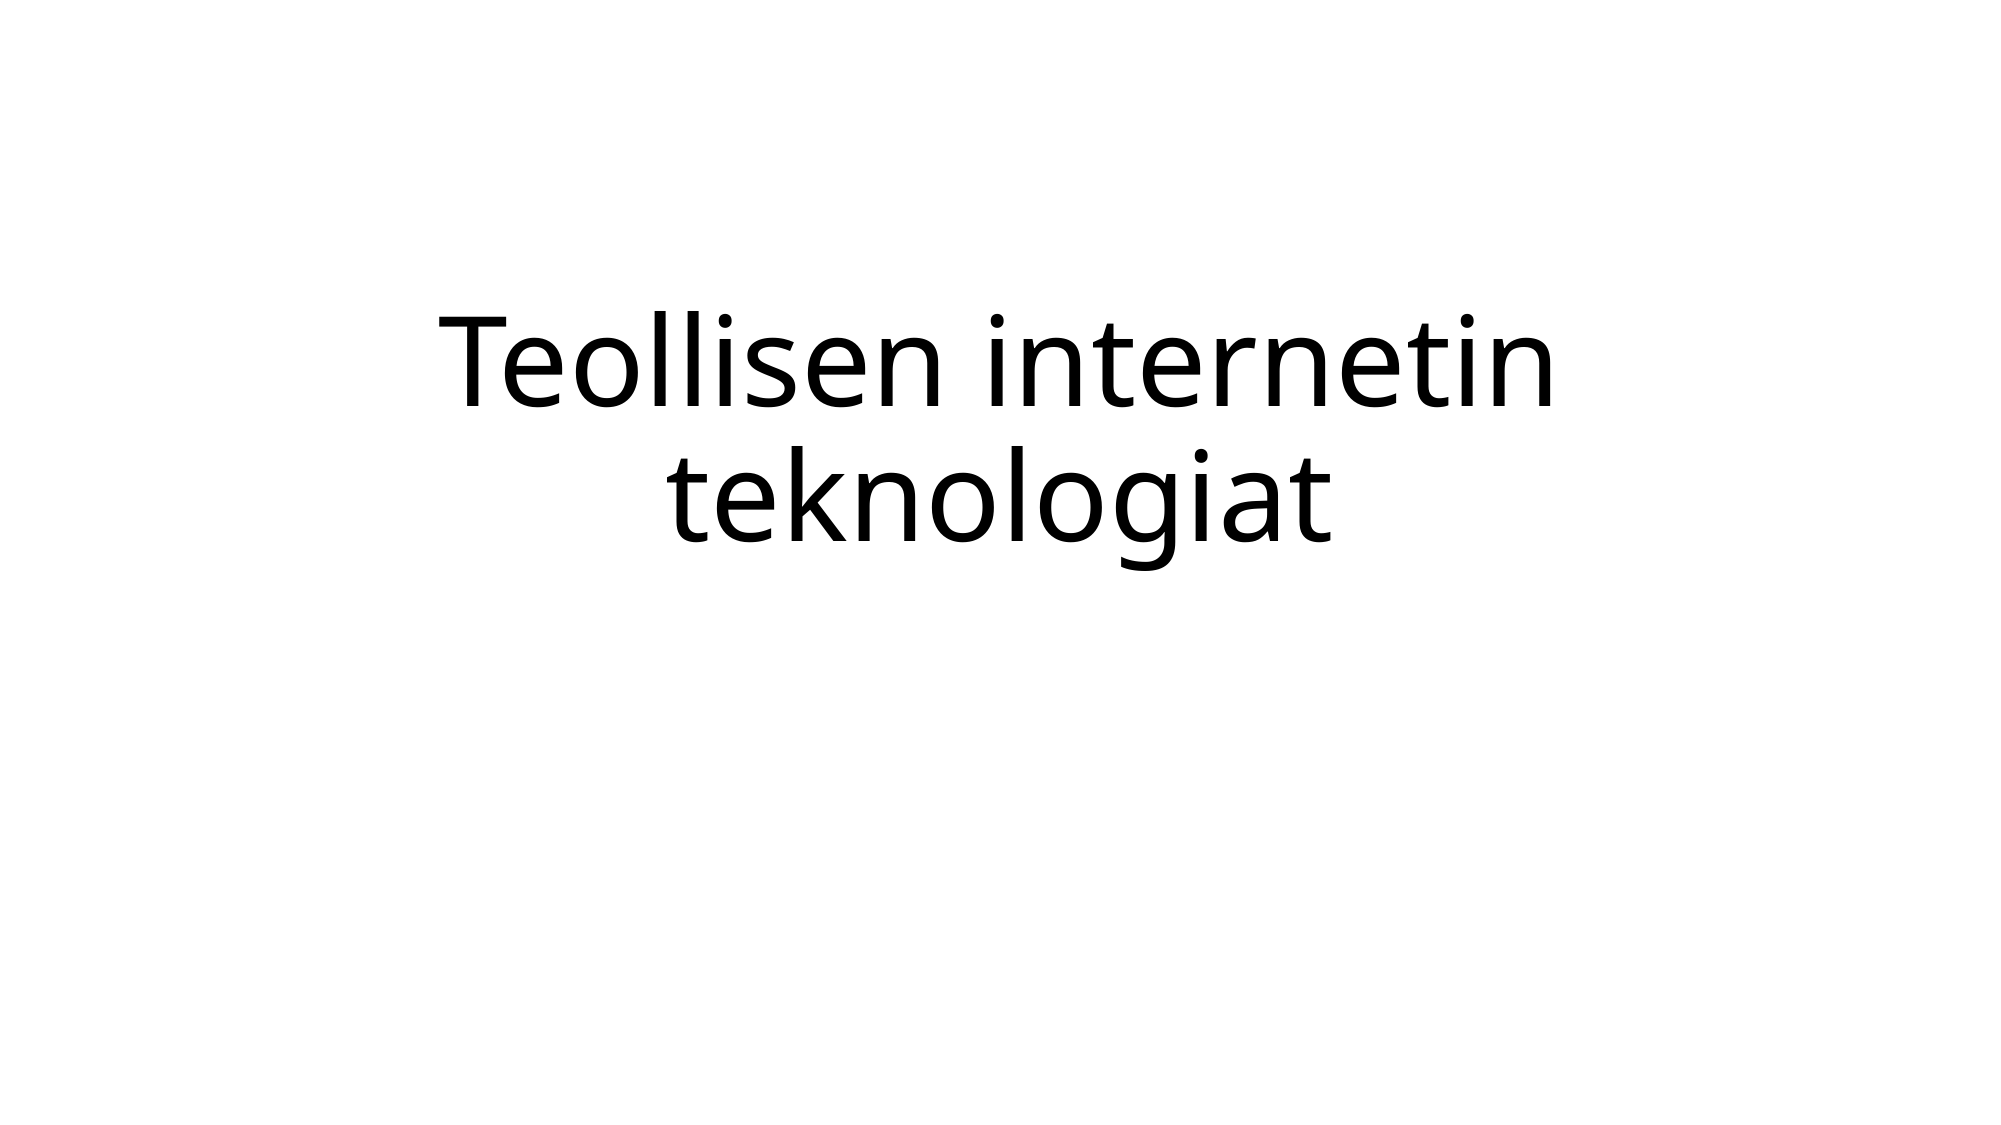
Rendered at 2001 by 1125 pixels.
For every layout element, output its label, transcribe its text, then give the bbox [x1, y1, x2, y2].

title Teollisen internetin teknologiat [249, 184, 1750, 576]
